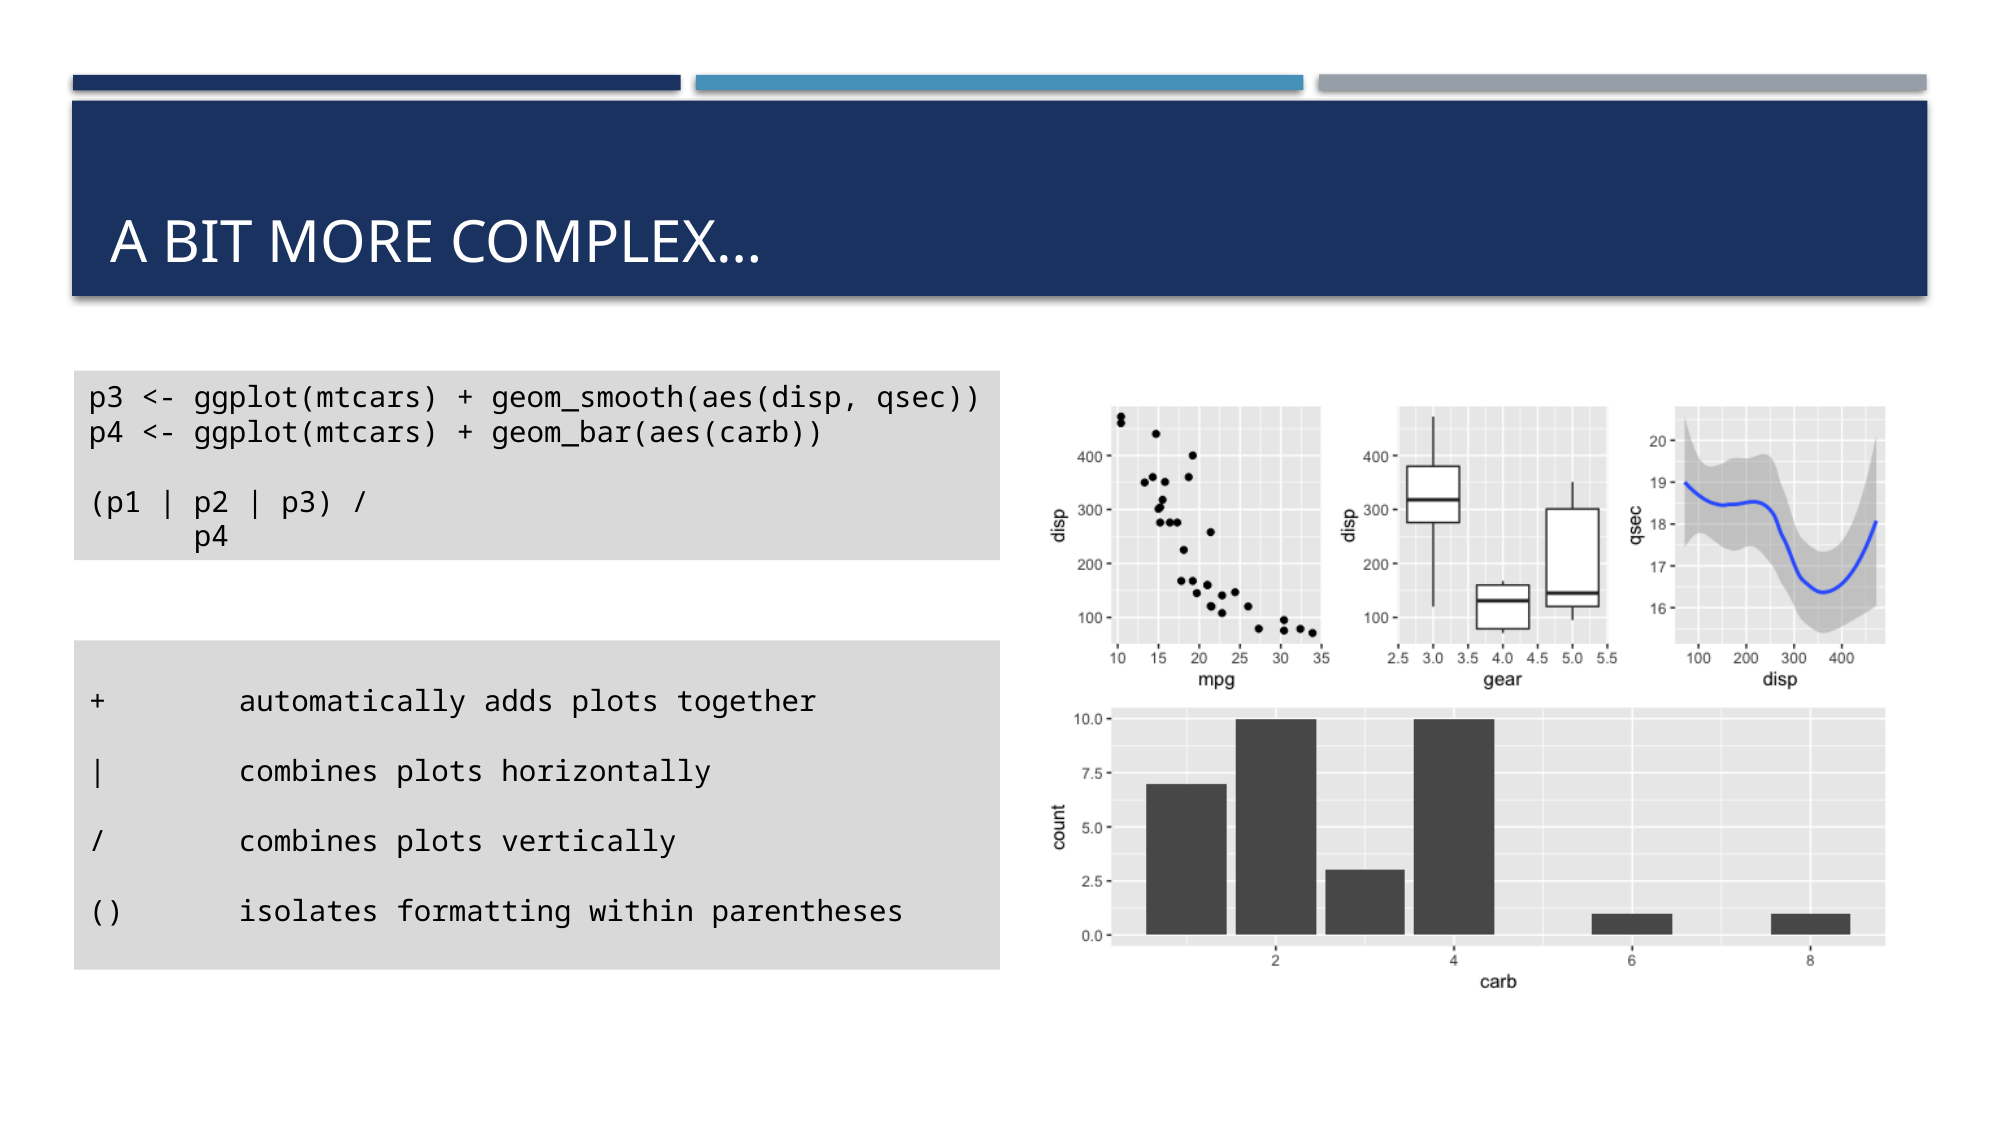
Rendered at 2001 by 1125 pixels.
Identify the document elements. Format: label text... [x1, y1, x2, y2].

text_box + automatically adds plots together | combines plots horizontally / combines plots vertically () isolates formatting within parentheses [74, 640, 1000, 970]
picture [1032, 386, 1906, 1011]
title A bit more Complex… [95, 115, 1905, 282]
text_box p3 <- ggplot(mtcars) + geom_smooth(aes(disp, qsec)) p4 <- ggplot(mtcars) + geom_bar(aes(carb)) (p1 | p2 | p3) / p4 [74, 370, 1000, 561]
